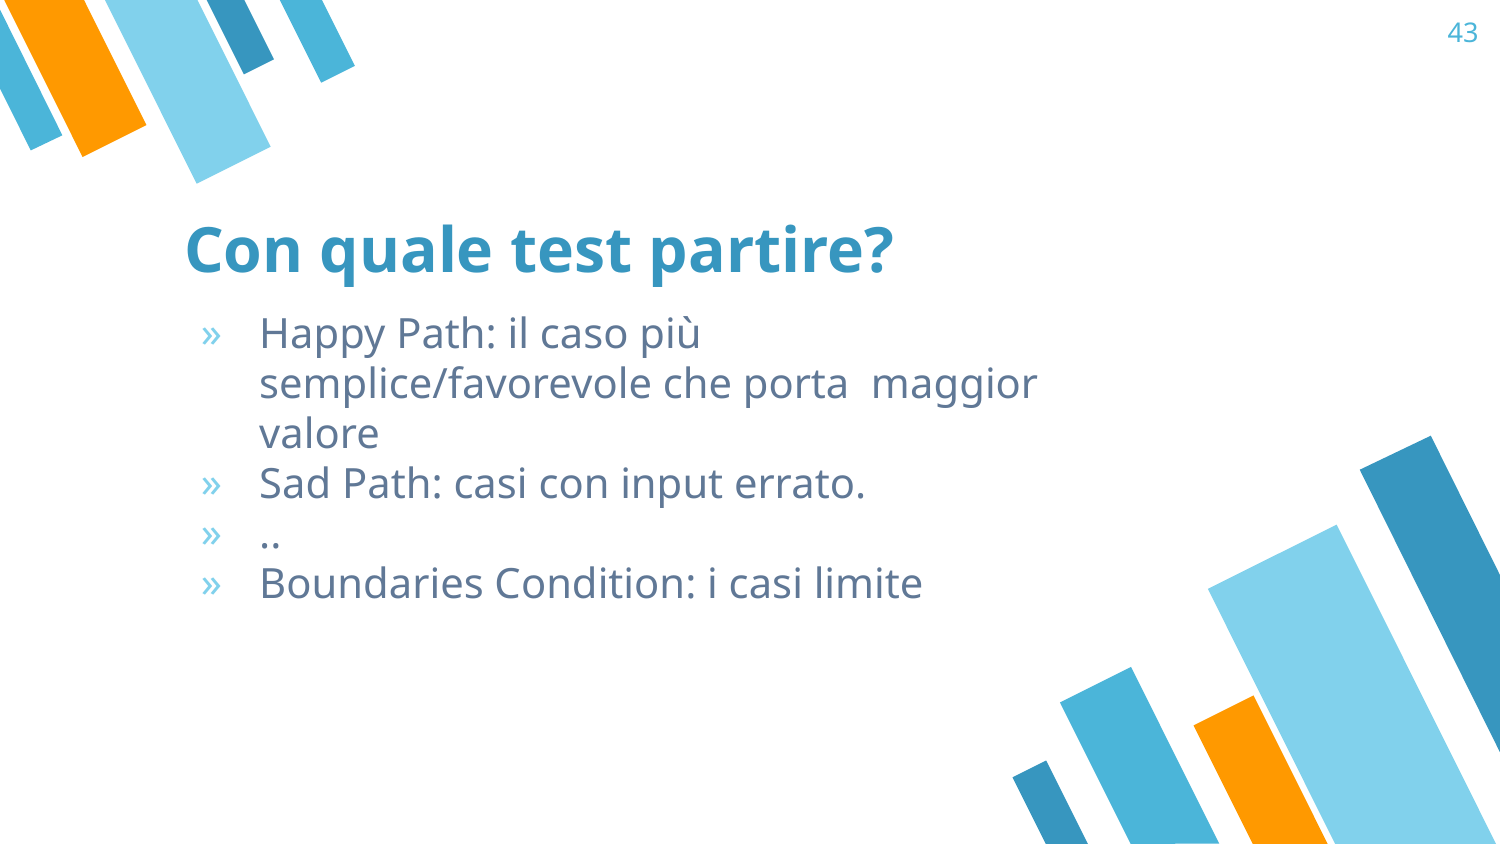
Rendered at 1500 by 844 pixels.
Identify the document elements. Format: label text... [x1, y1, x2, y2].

title Con quale test partire? [169, 188, 1115, 291]
slide_number ‹#› [1403, 0, 1494, 65]
list Happy Path: il caso più semplice/favorevole che porta maggior valore Sad Path: casi con input errato. .. Boundaries Condition: i casi limite [169, 291, 1115, 706]
